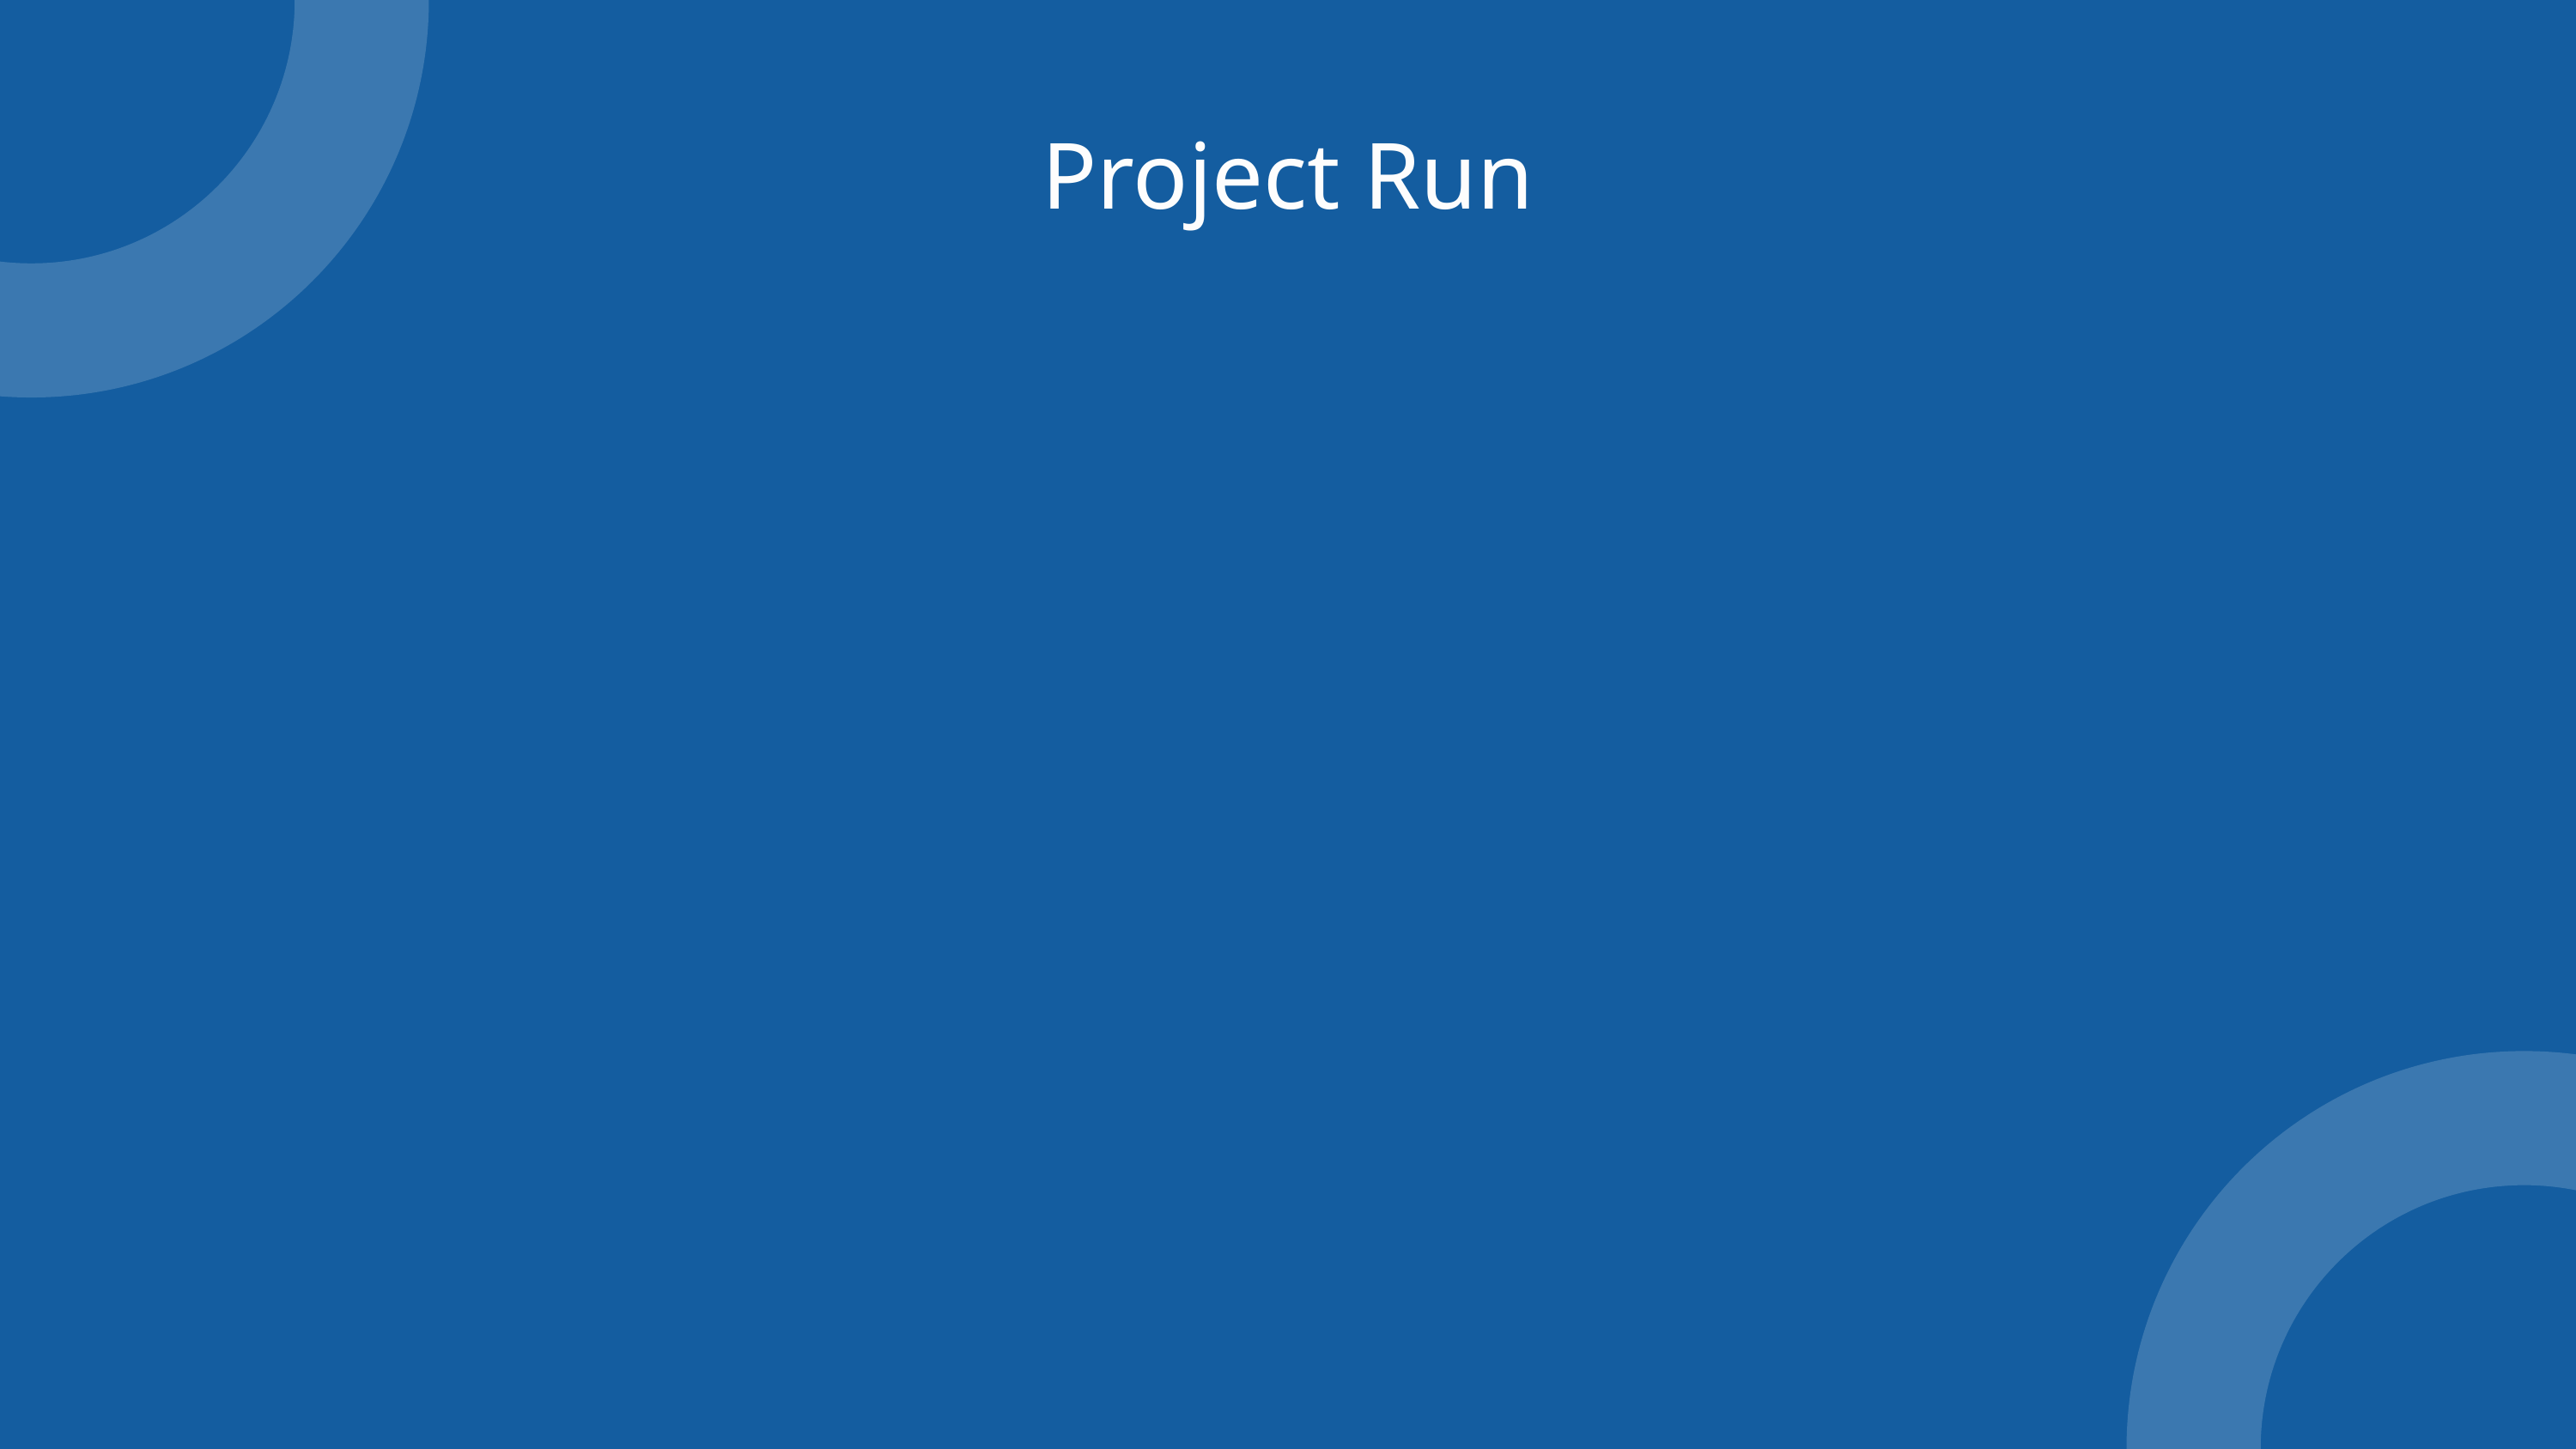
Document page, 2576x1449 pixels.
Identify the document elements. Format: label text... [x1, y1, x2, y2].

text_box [0, 0, 362, 331]
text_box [2193, 1118, 2576, 1449]
text_box Project Run [762, 99, 1814, 227]
